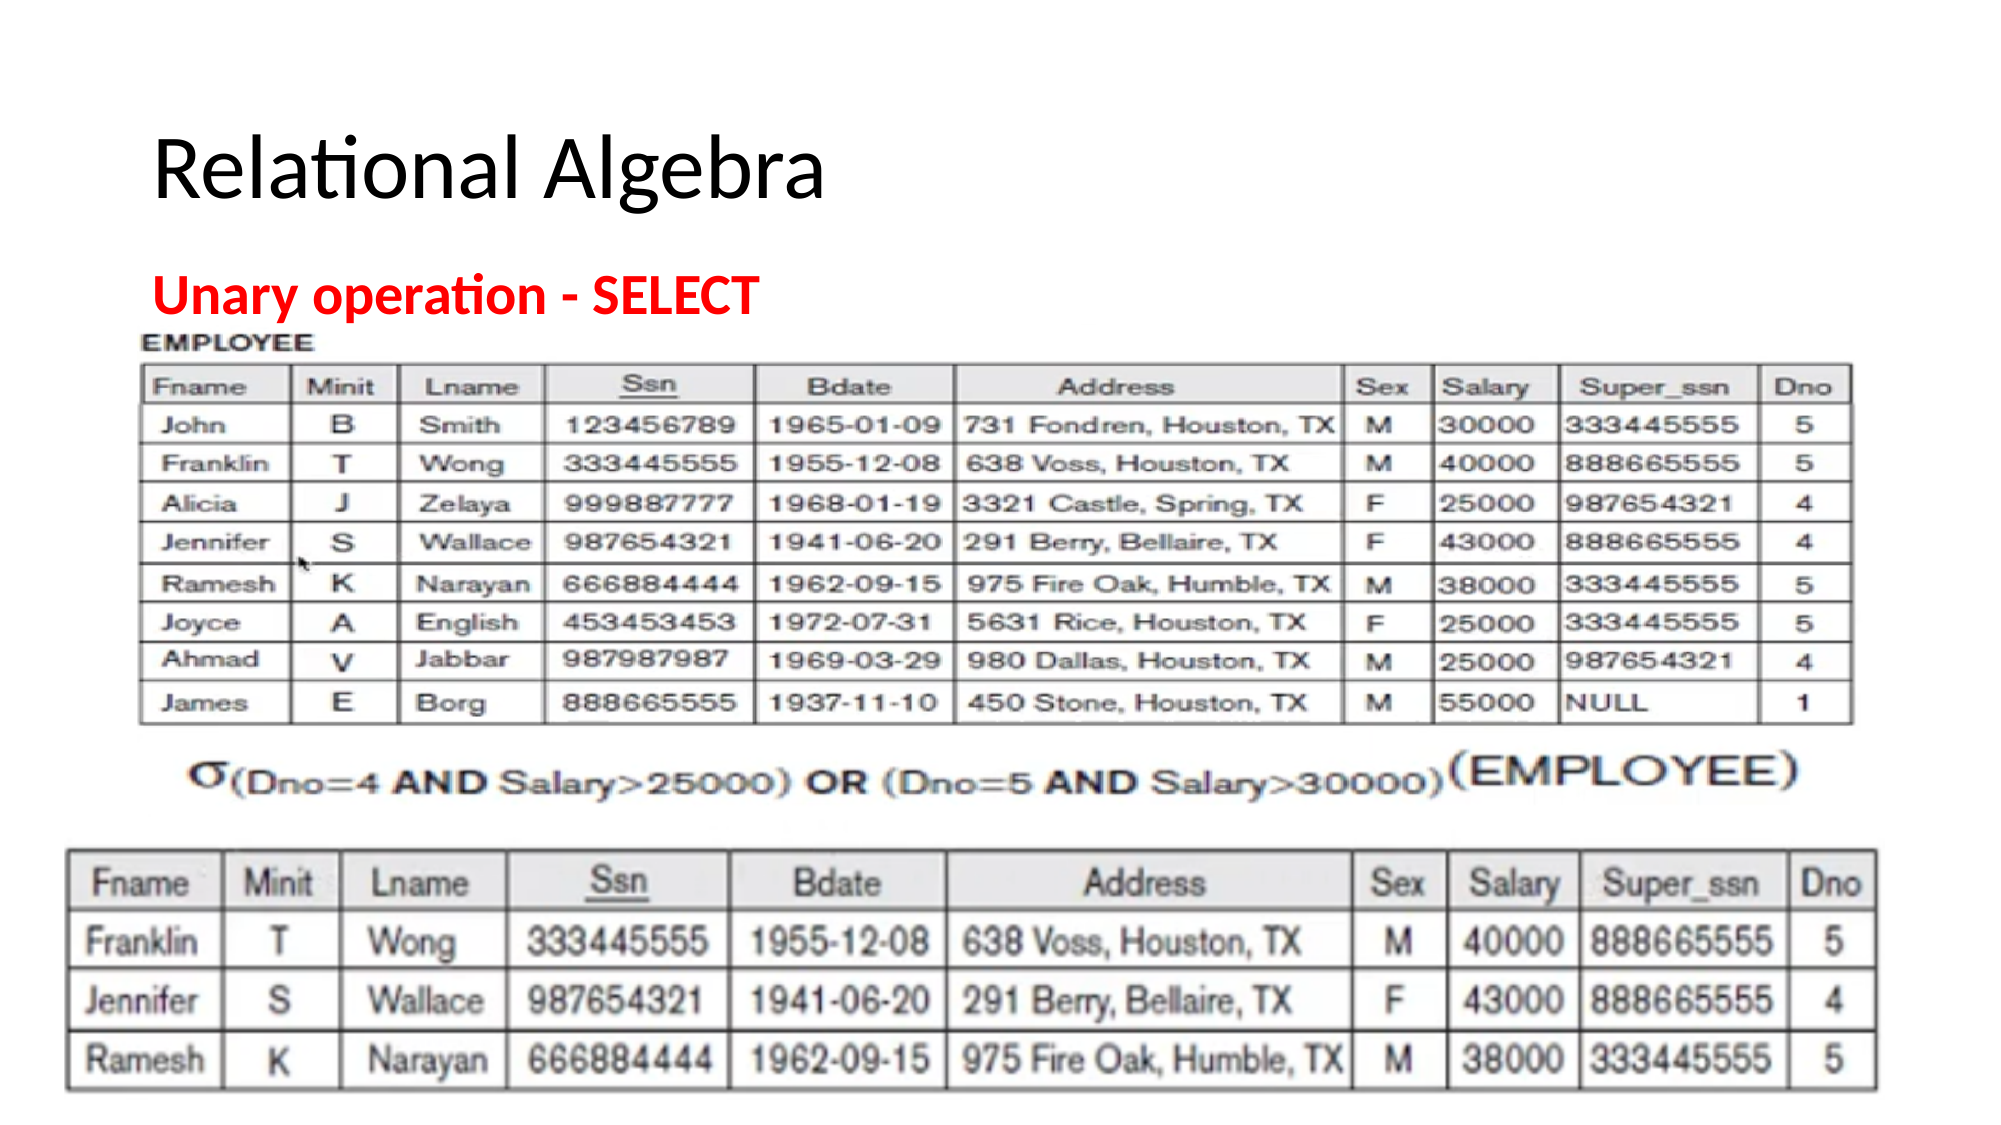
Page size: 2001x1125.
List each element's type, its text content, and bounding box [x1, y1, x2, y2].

picture [137, 323, 1863, 808]
picture [63, 814, 1886, 1101]
title Relational Algebra [137, 59, 1863, 257]
list Unary operation - SELECT [137, 257, 1863, 323]
